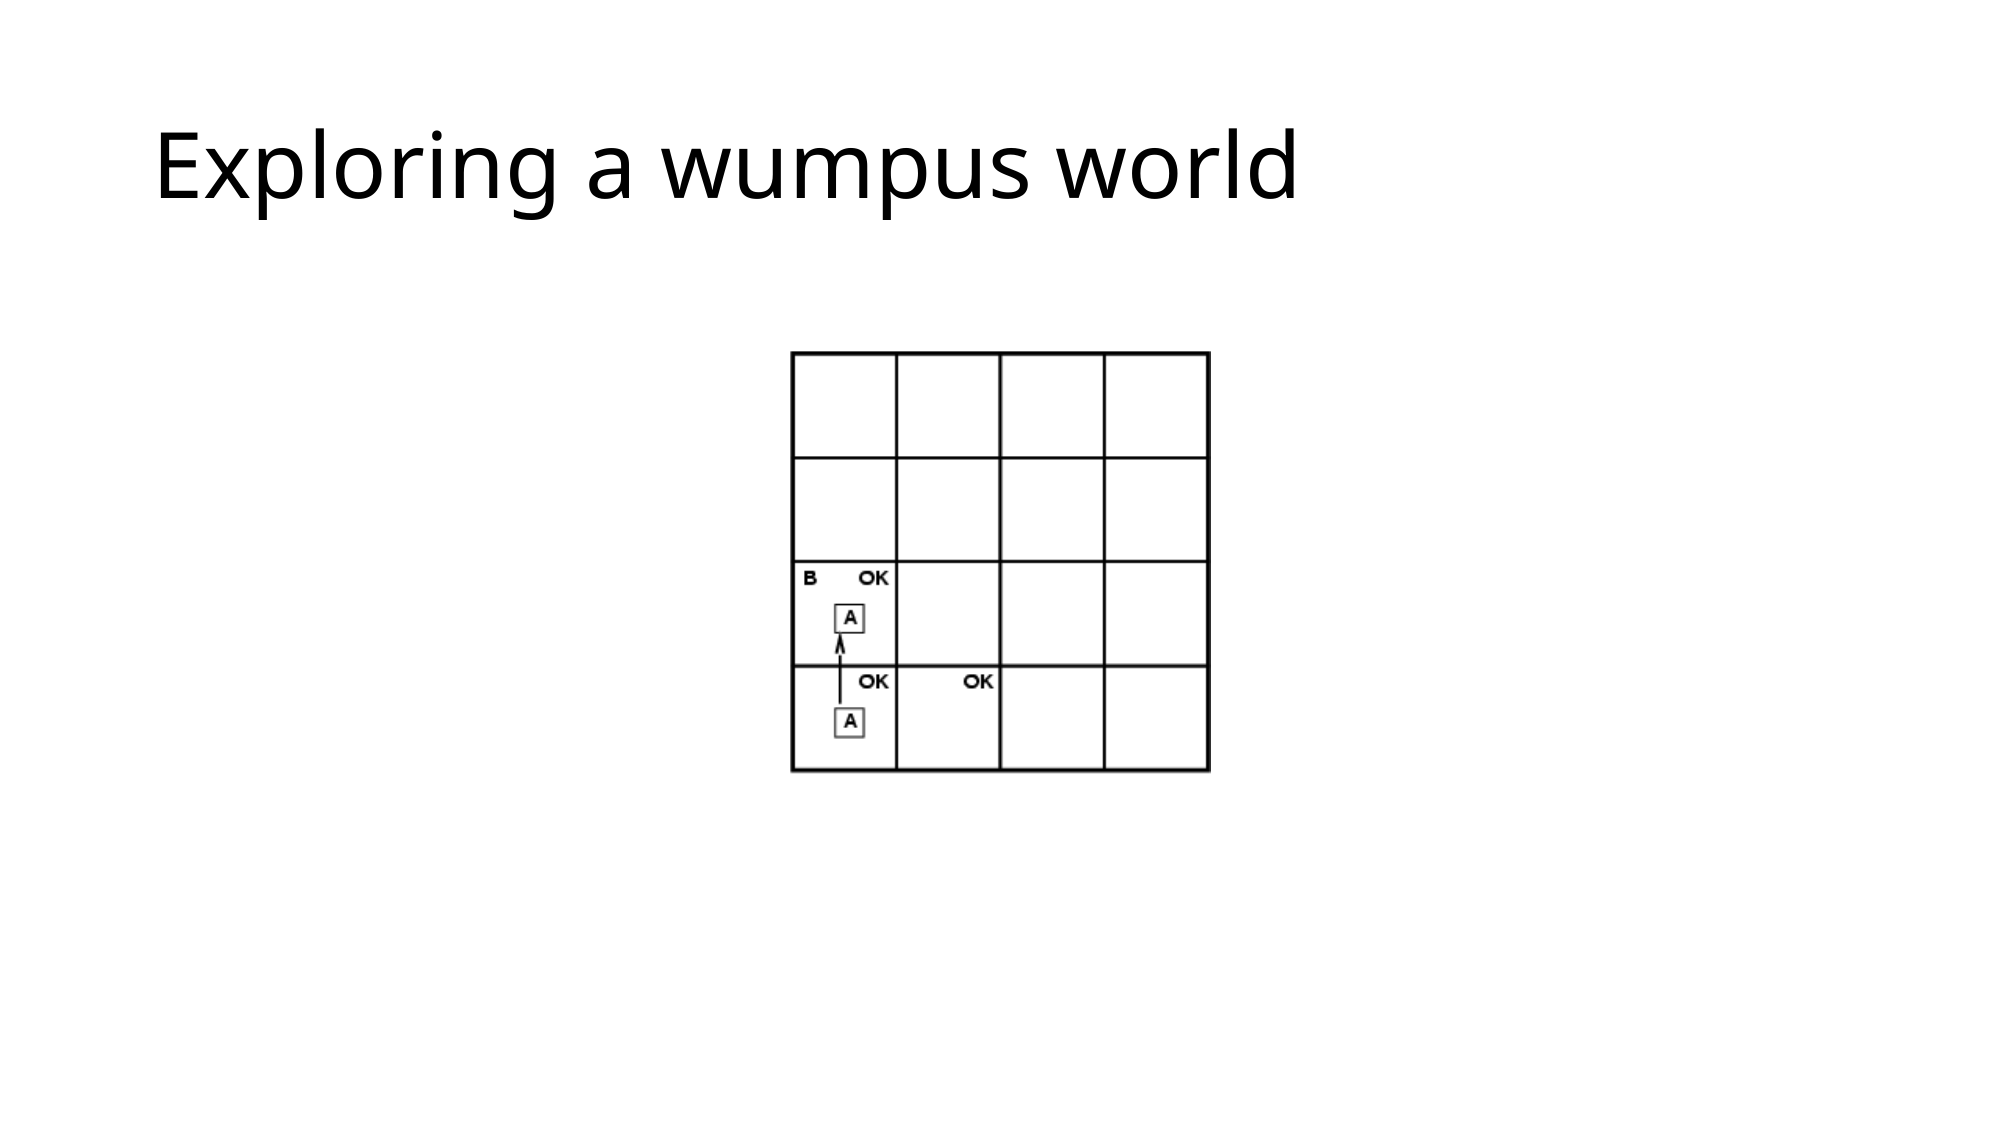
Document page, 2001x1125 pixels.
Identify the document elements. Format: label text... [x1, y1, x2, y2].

title Exploring a wumpus world [137, 59, 1863, 278]
picture [788, 350, 1211, 775]
